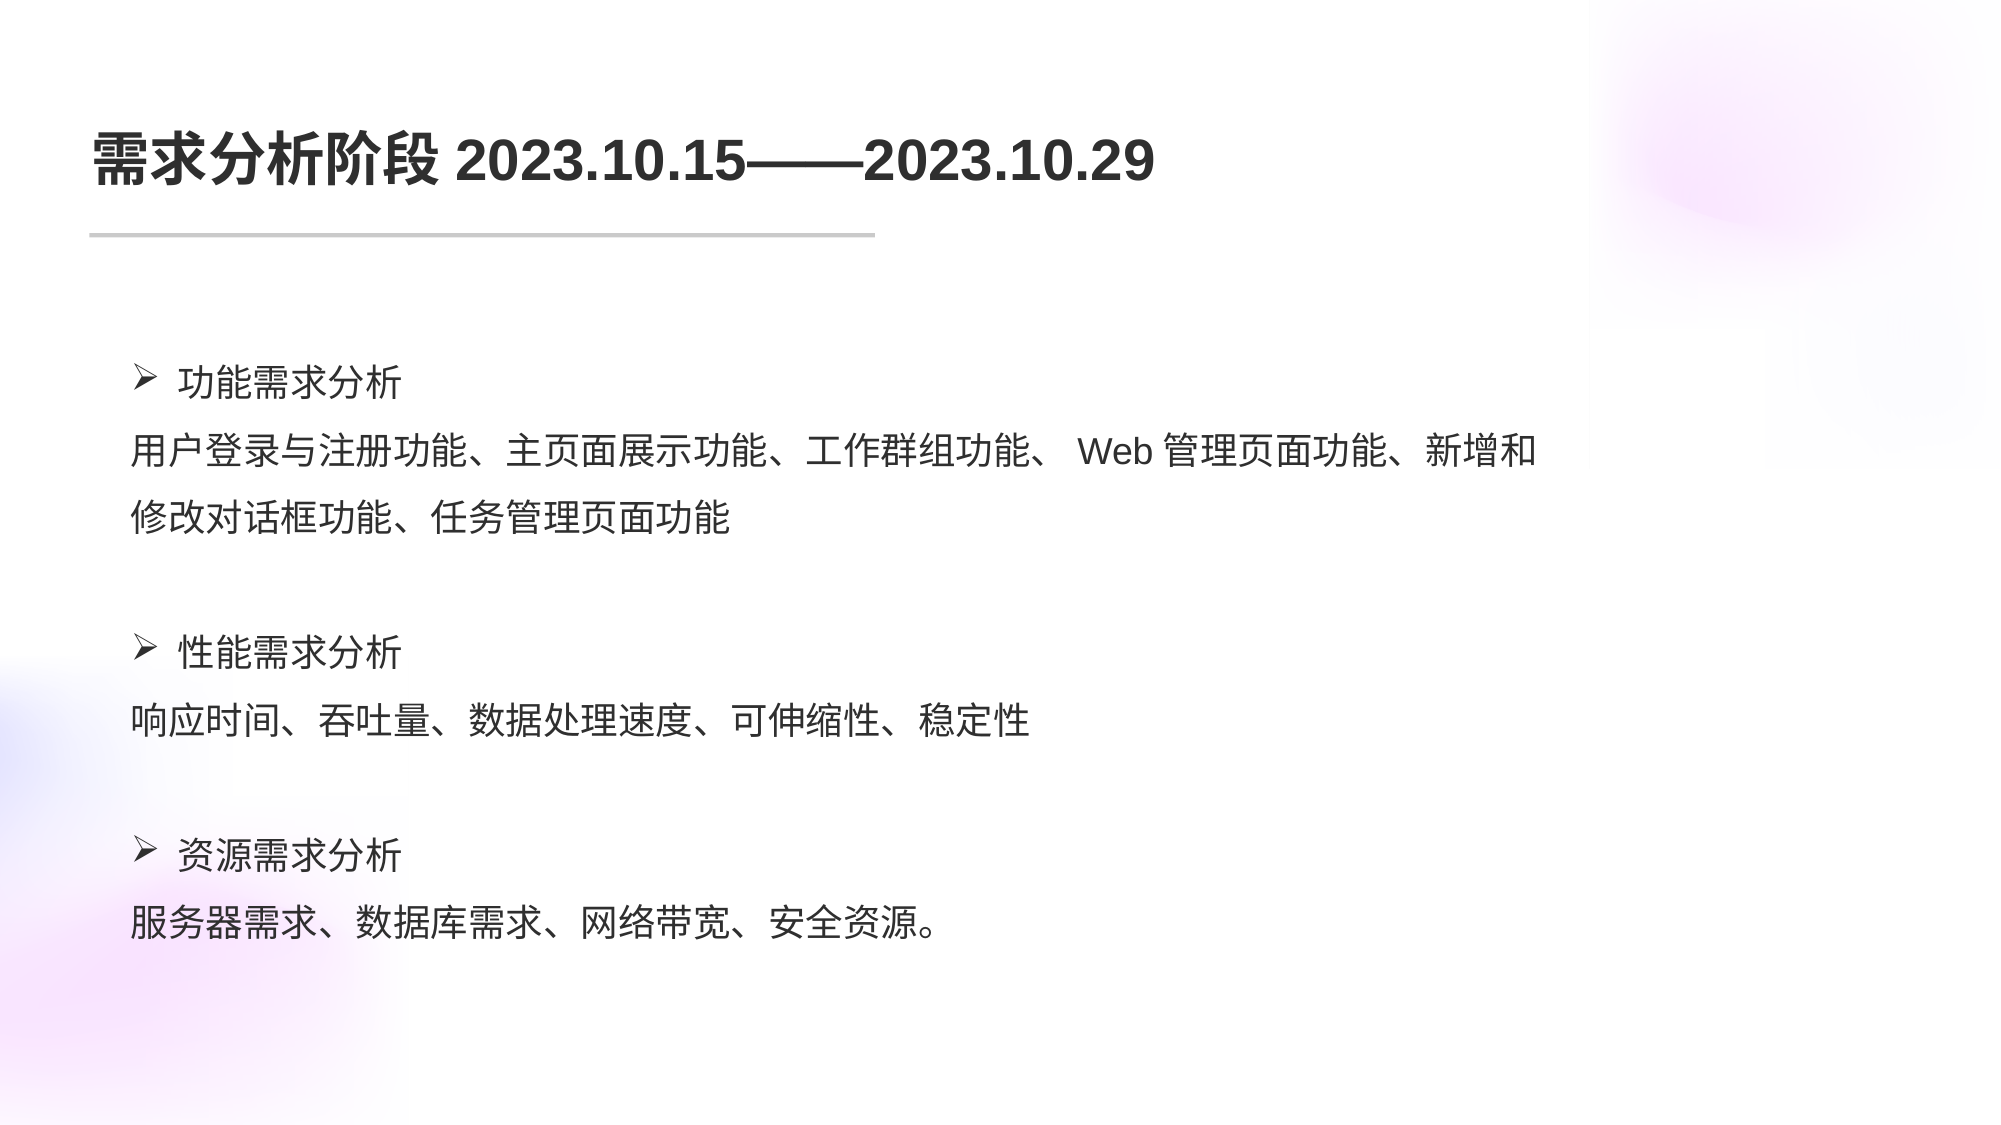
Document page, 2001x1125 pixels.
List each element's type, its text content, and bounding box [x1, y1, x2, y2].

title 需求分析阶段2023.10.15——2023.10.29 [76, 31, 1858, 201]
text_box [89, 235, 1555, 973]
